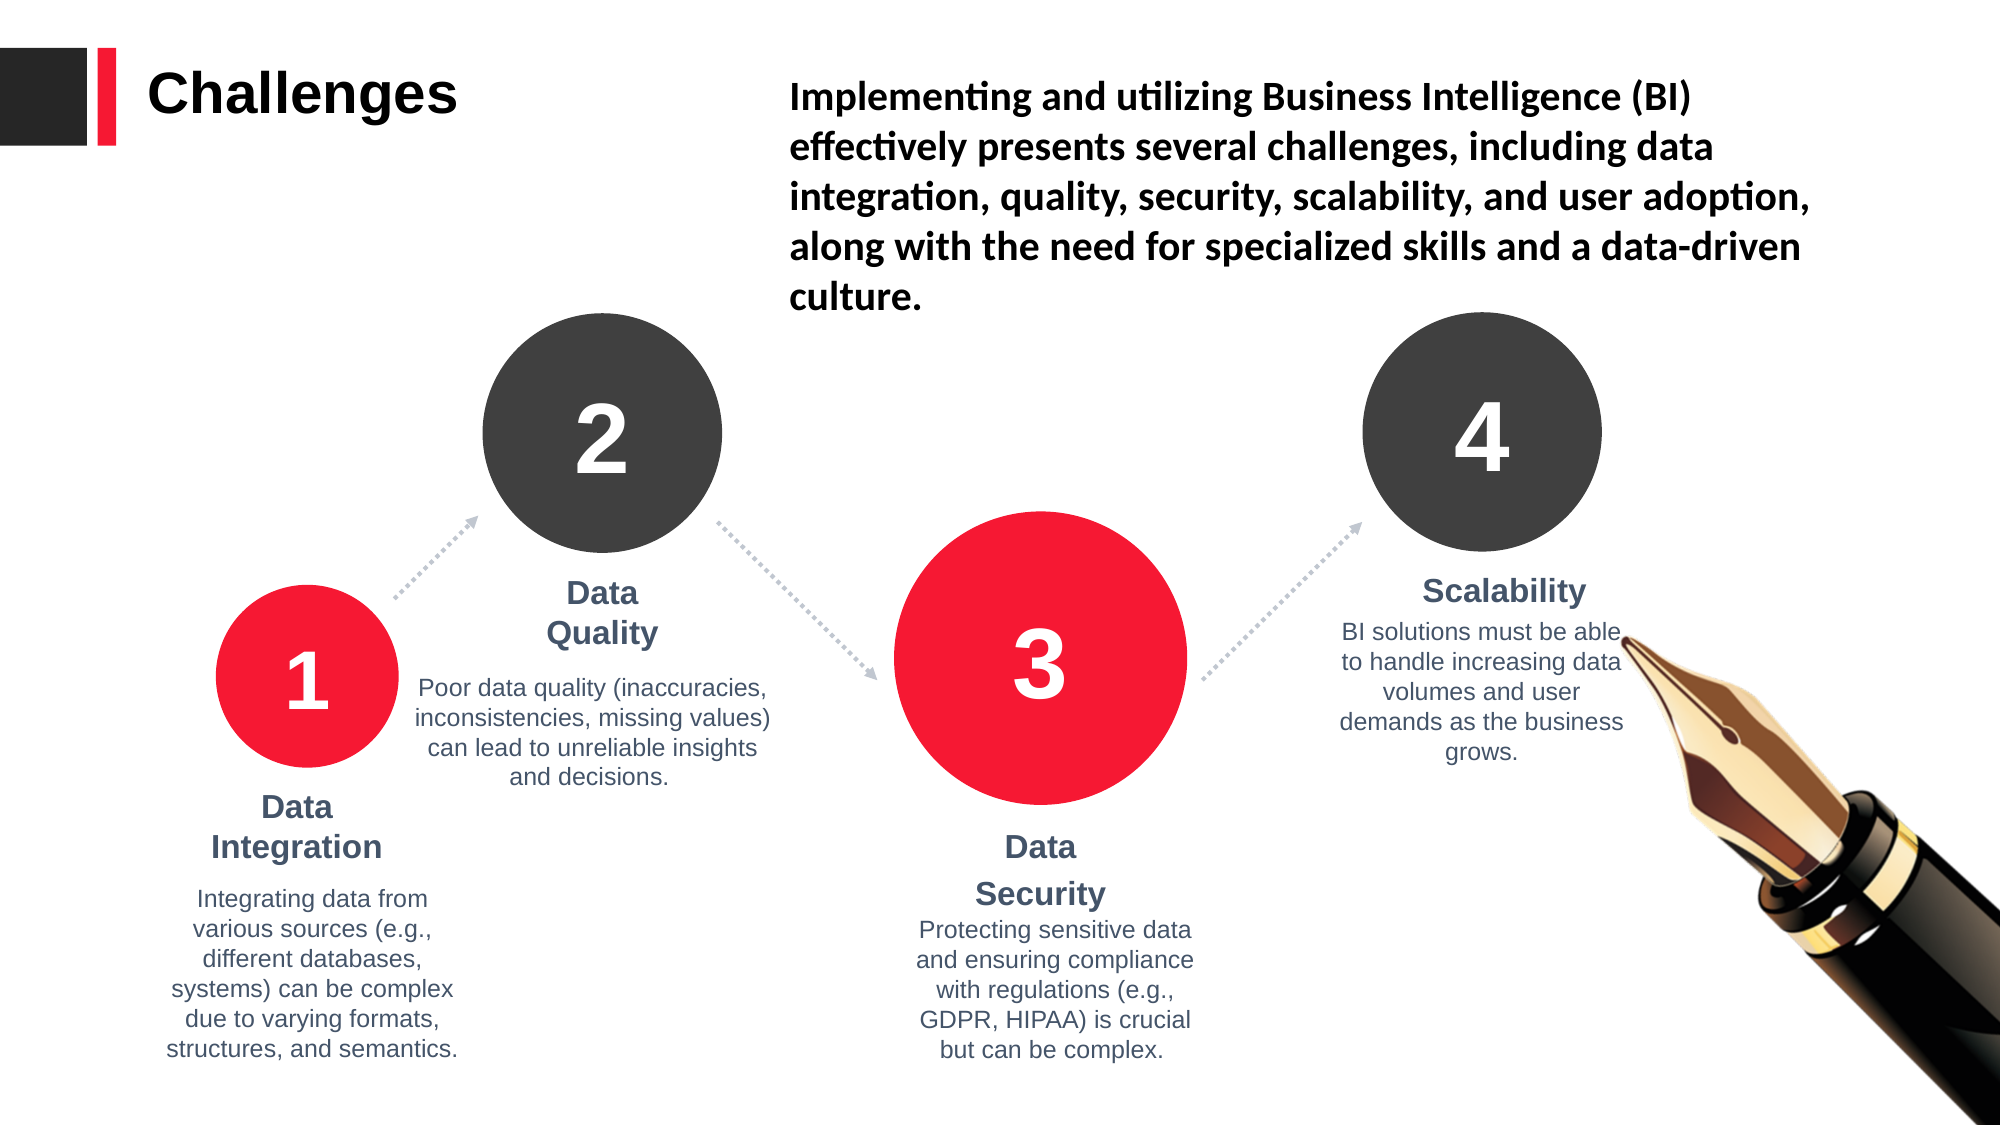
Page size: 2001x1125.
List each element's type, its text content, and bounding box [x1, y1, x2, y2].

text_box Poor data quality (inaccuracies, inconsistencies, missing values) can lead to unreliable insights and decisions. [411, 671, 775, 876]
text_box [394, 515, 479, 599]
text_box Data Security [960, 825, 1121, 912]
text_box 3 [893, 510, 1189, 806]
text_box 4 [1361, 327, 1603, 553]
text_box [717, 521, 878, 681]
text_box 1 [214, 583, 400, 769]
text_box BI solutions must be able to handle increasing data volumes and user demands as the business grows. [1335, 615, 1615, 766]
text_box Implementing and utilizing Business Intelligence (BI) effectively presents several challenges, including data integration, quality, security, scalability, and user adoption, along with the need for specialized skills and a data-driven culture. [774, 61, 1893, 327]
text_box Data Integration [183, 784, 411, 865]
picture [1615, 612, 2000, 1125]
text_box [1202, 521, 1363, 681]
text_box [0, 47, 705, 146]
text_box Integrating data from various sources (e.g., different databases, systems) can be complex due to varying formats, structures, and semantics. [159, 882, 466, 1110]
text_box Data Quality [521, 571, 684, 652]
text_box 2 [481, 312, 724, 554]
text_box Scalability [1399, 568, 1610, 609]
text_box Protecting sensitive data and ensuring compliance with regulations (e.g., GDPR, HIPAA) is crucial but can be complex. [908, 913, 1203, 1064]
